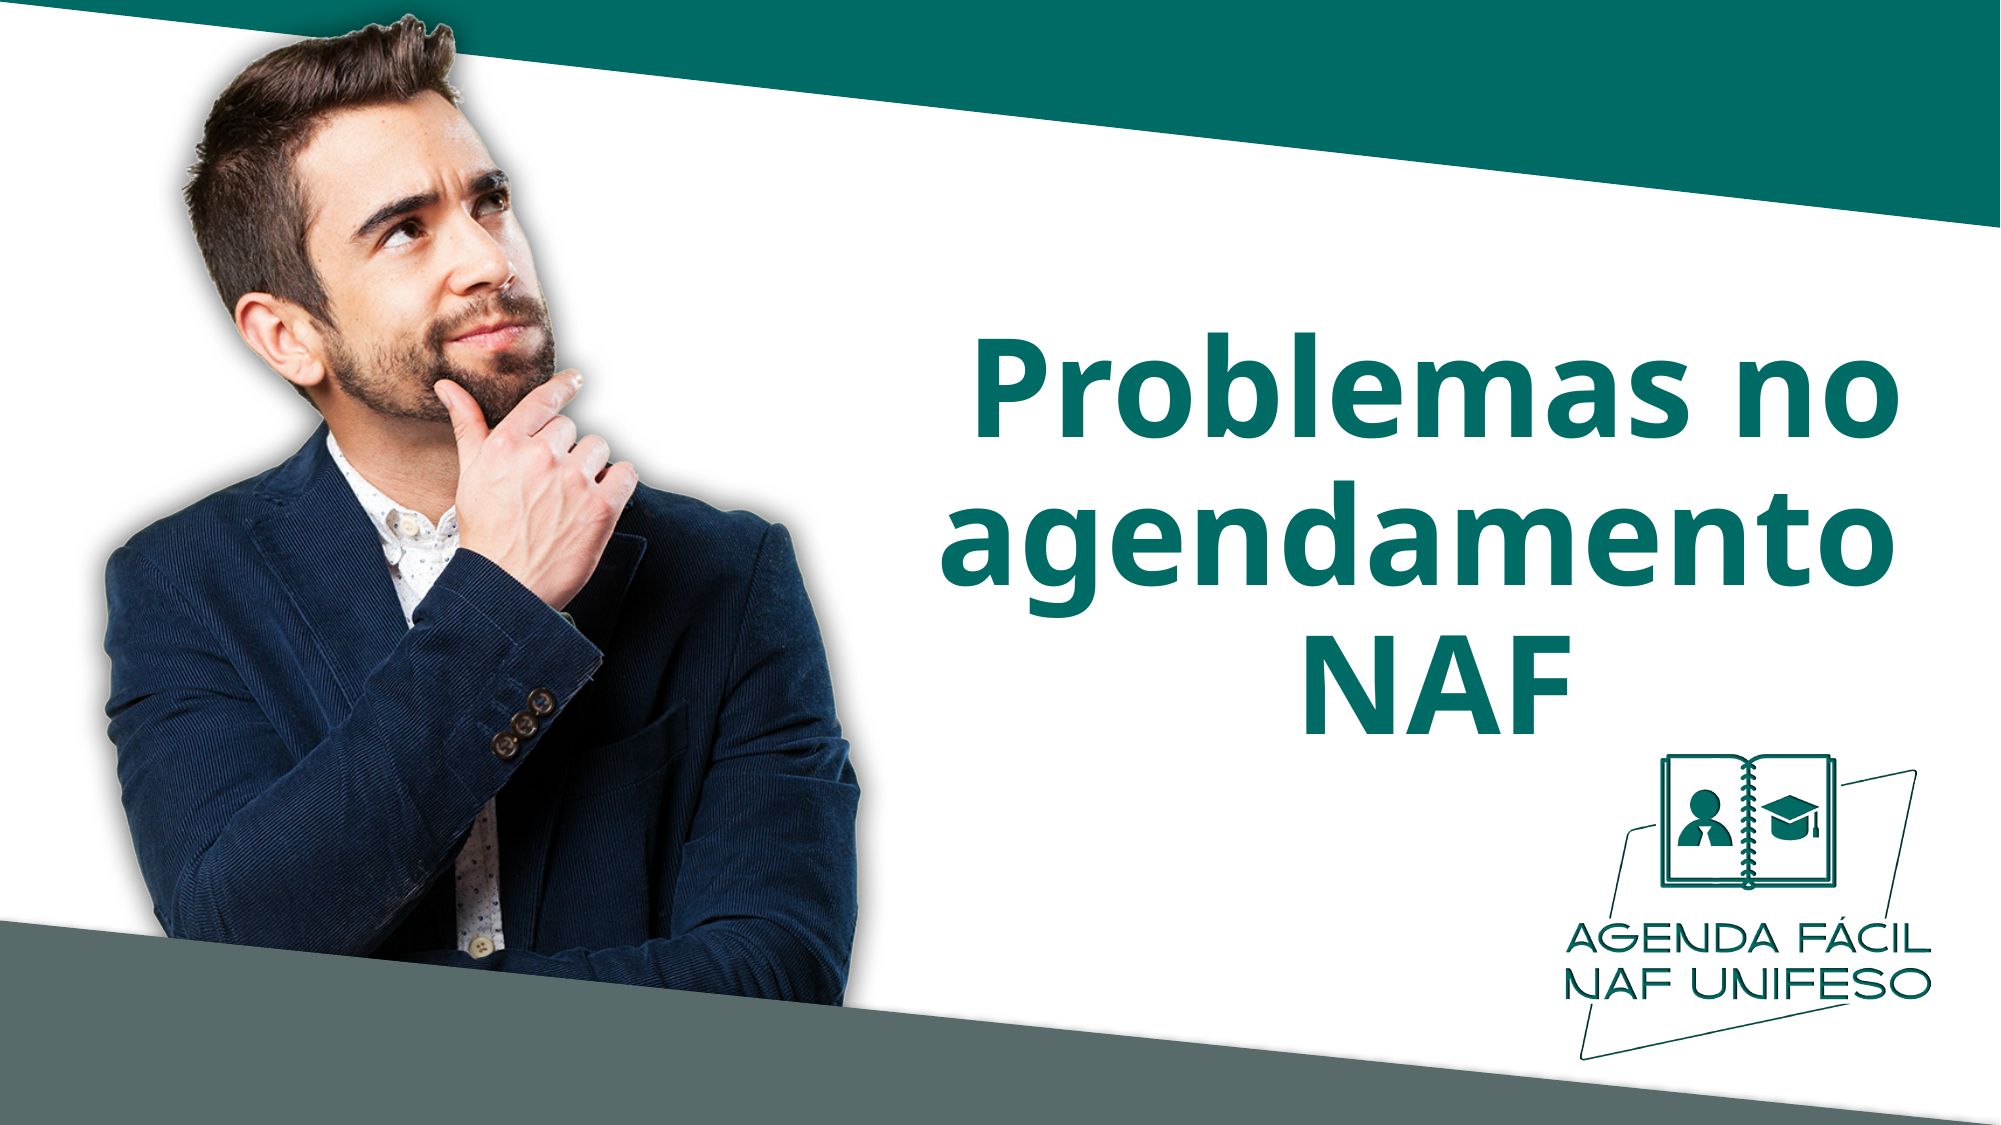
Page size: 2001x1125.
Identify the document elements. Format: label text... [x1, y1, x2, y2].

title Problemas no agendamento NAF [1040, 281, 1965, 802]
picture [1561, 750, 1936, 1064]
picture [0, 0, 1018, 1125]
text_box [1040, 0, 2000, 228]
text_box [1018, 1024, 1996, 1125]
